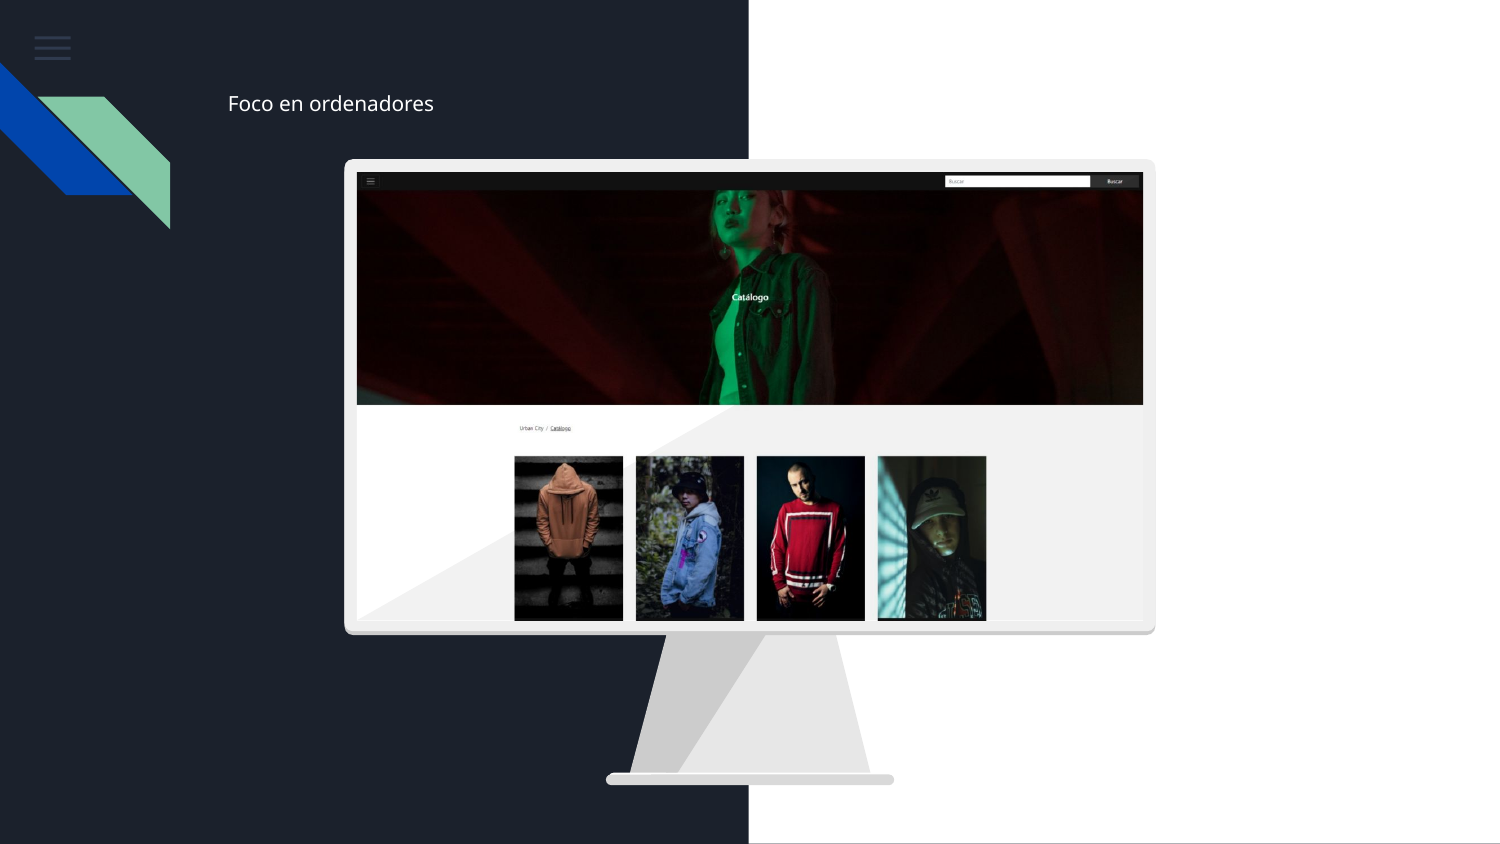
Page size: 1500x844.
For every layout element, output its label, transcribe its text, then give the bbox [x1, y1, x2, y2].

title Foco en ordenadores [212, 75, 706, 160]
picture [356, 172, 1144, 621]
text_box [344, 158, 1156, 786]
